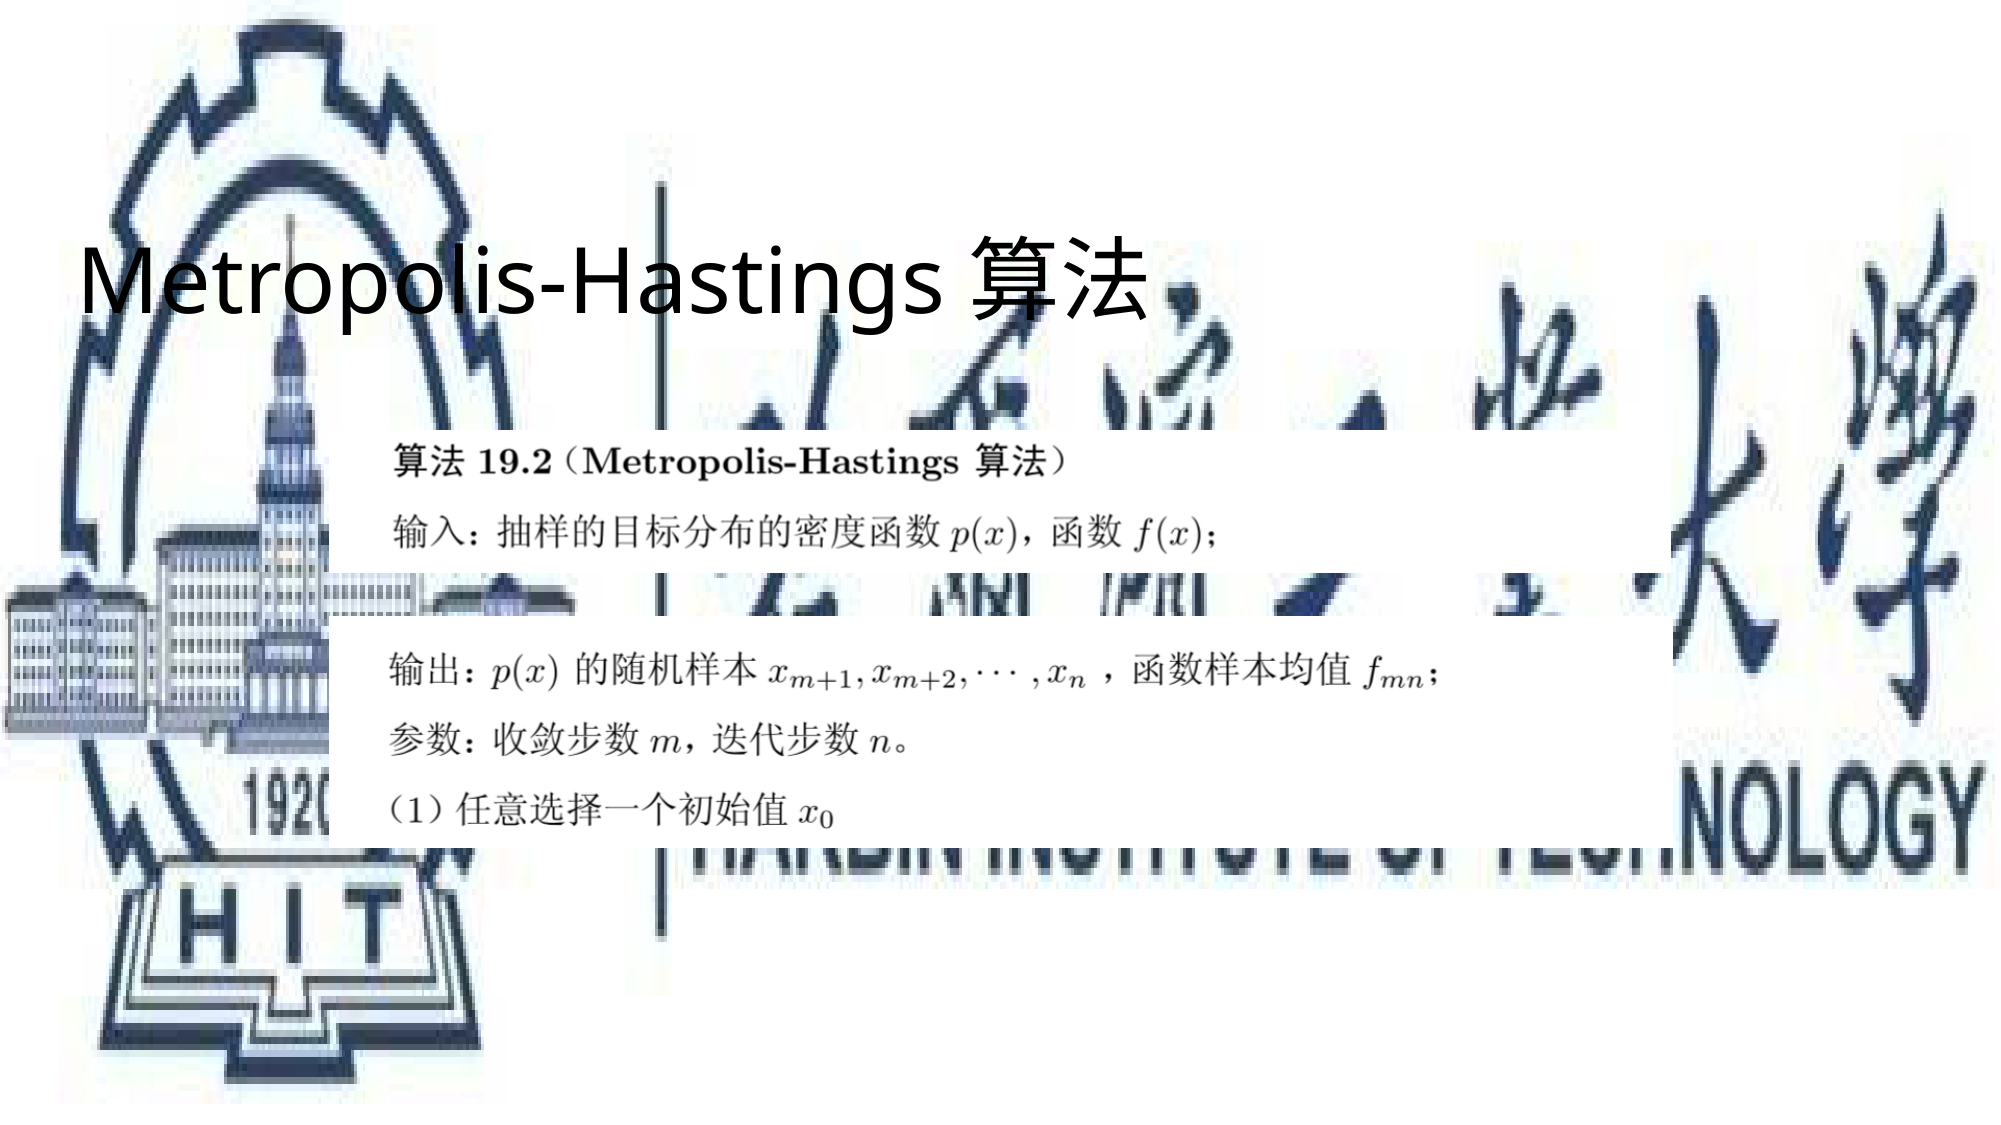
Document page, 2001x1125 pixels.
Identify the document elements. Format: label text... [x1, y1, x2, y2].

picture [0, 0, 2001, 1125]
title Metropolis-Hastings算法 [61, 175, 1787, 393]
